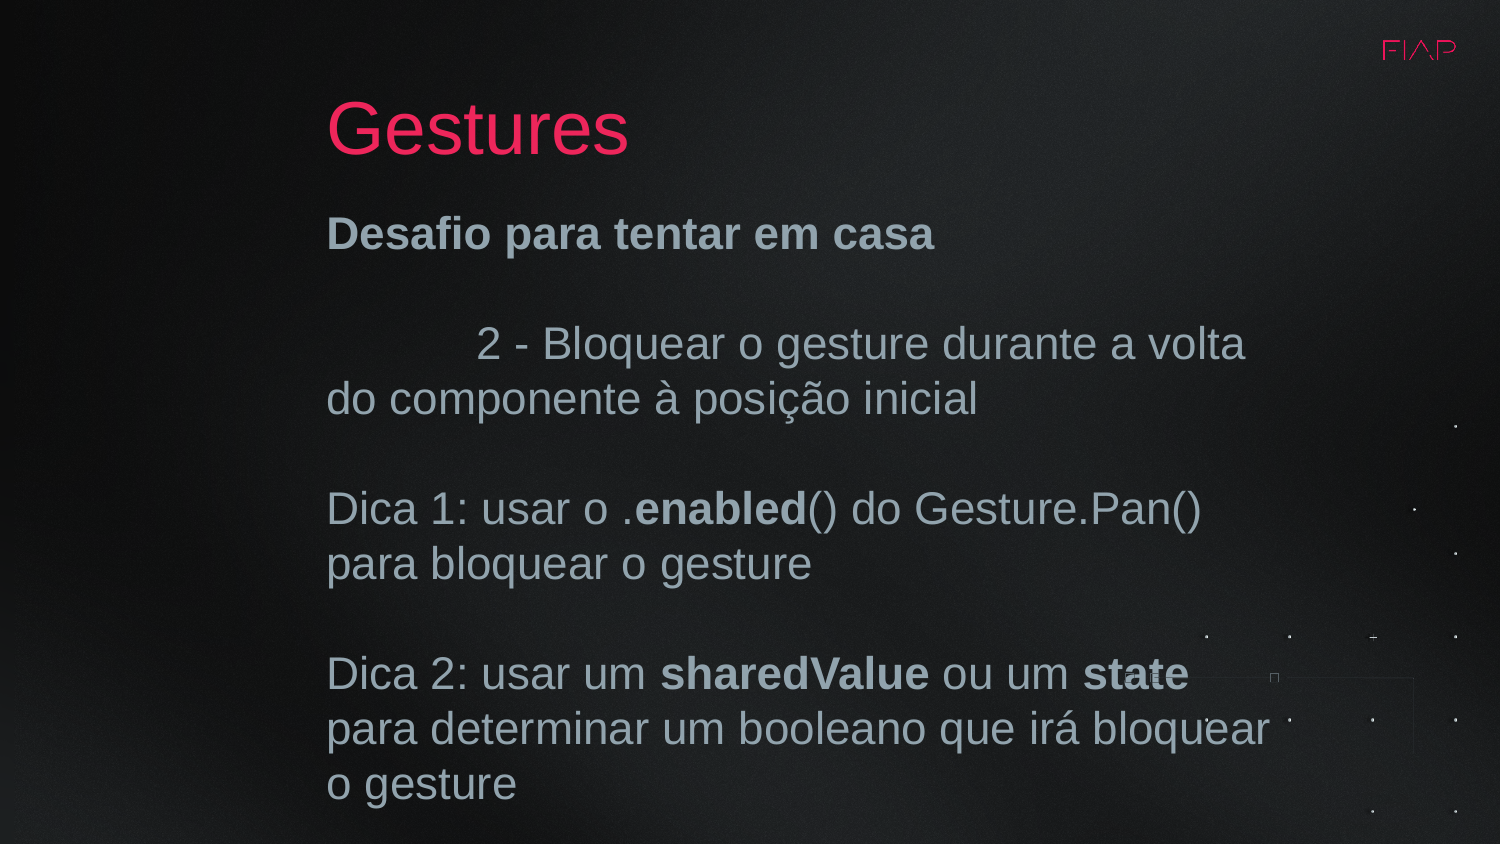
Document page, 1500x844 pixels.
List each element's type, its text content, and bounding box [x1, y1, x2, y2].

text_box Desafio para tentar em casa 2 - Bloquear o gesture durante a volta do componente à posição inicial Dica 1: usar o .enabled() do Gesture.Pan() para bloquear o gesture Dica 2: usar um sharedValue ou um state para determinar um booleano que irá bloquear o gesture [311, 196, 1292, 816]
picture [0, 0, 1500, 844]
text_box Gestures [311, 72, 1126, 177]
